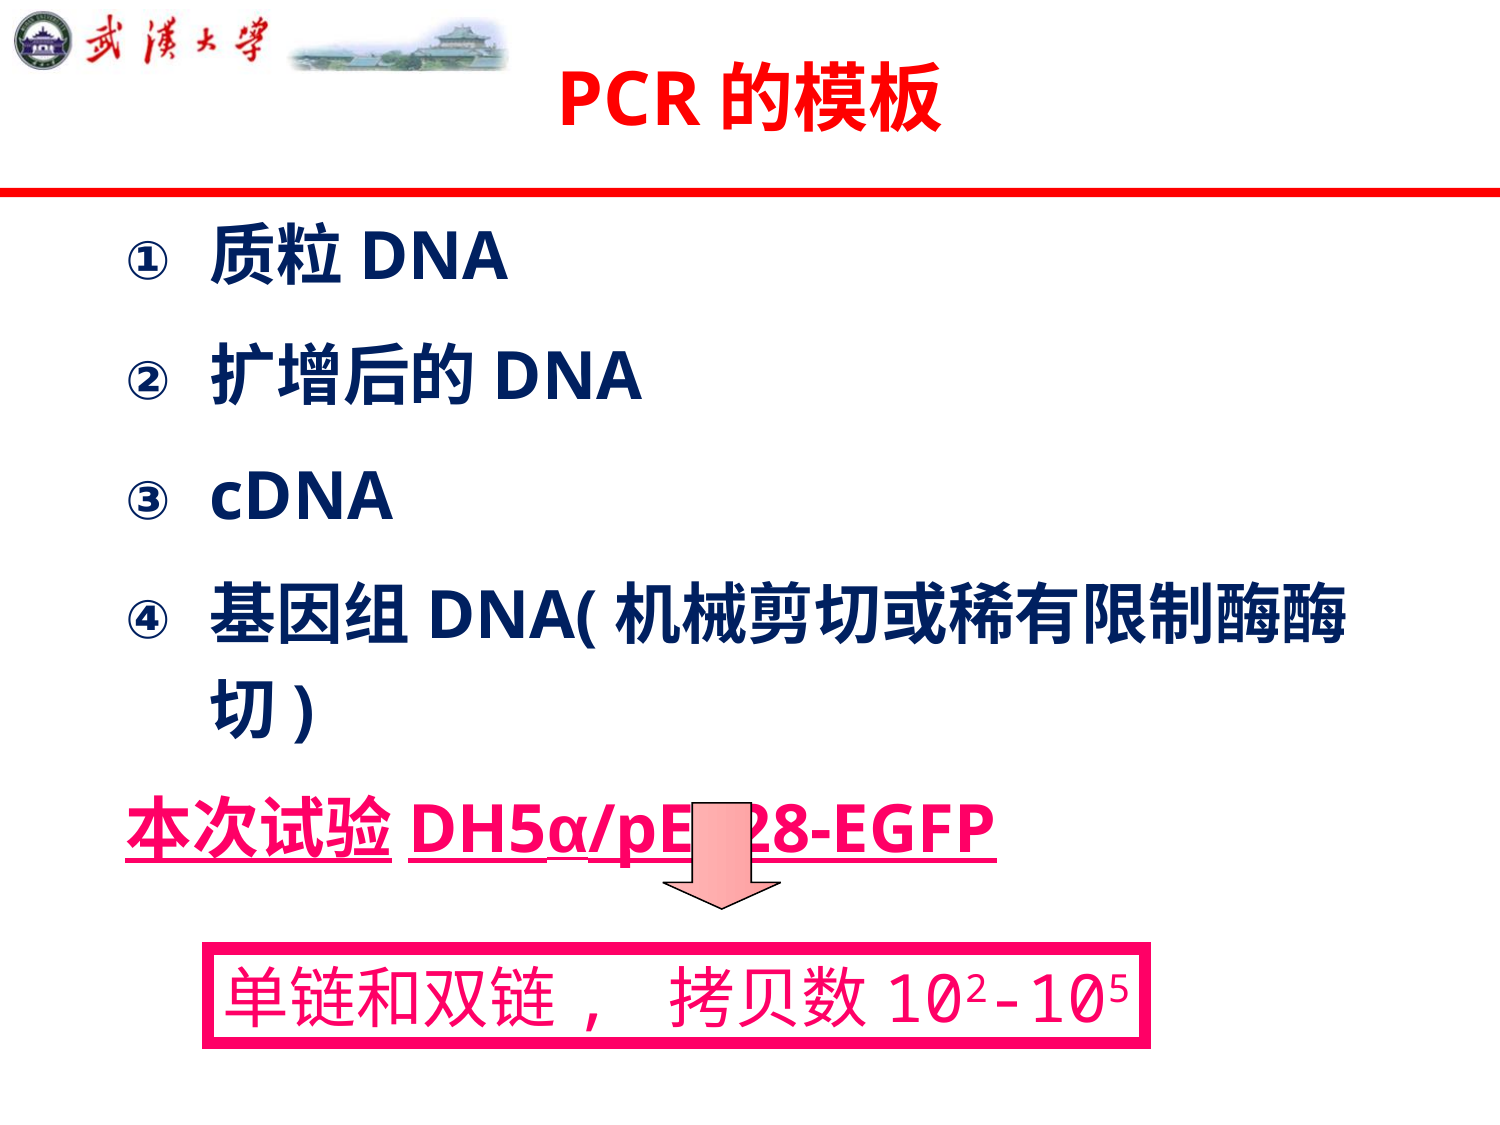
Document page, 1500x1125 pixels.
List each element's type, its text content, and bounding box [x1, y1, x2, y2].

title PCR的模板 [74, 46, 1426, 191]
list 质粒DNA 扩增后的DNA cDNA 基因组DNA(机械剪切或稀有限制酶酶切) 本次试验DH5α/pET28-EGFP [74, 191, 1426, 934]
text_box [99, 87, 699, 188]
picture [12, 9, 513, 75]
text_box 单链和双链, 拷贝数102-105 [207, 948, 1146, 1044]
text_box [662, 802, 781, 910]
